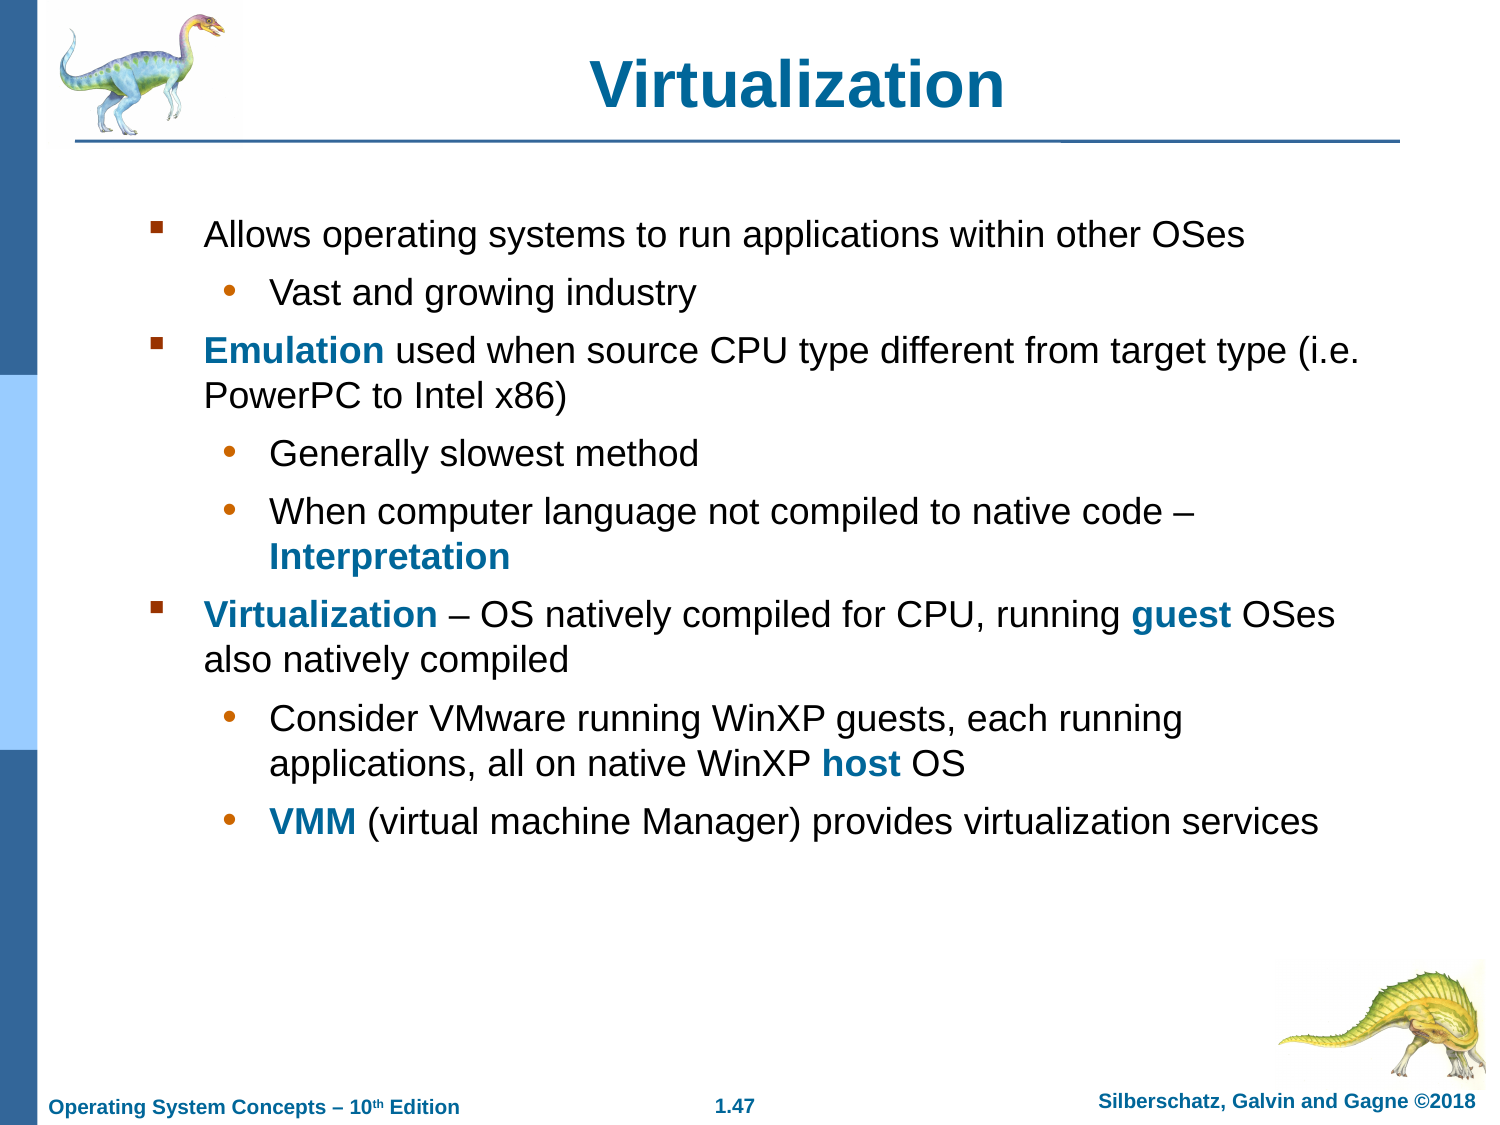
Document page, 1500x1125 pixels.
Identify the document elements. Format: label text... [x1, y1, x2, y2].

picture [1275, 959, 1486, 1090]
picture [46, 0, 243, 149]
title Virtualization [208, 33, 1389, 129]
list Allows operating systems to run applications within other OSes Vast and growing industry Emulation used when source CPU type different from target type (i.e. PowerPC to Intel x86) Generally slowest method When computer language not compiled to native code – Interpretation Virtualization – OS natively compiled for CPU, running guest OSes also natively compiled Consider VMware running WinXP guests, each running applications, all on native WinXP host OS VMM (virtual machine Manager) provides virtualization services [132, 202, 1403, 946]
